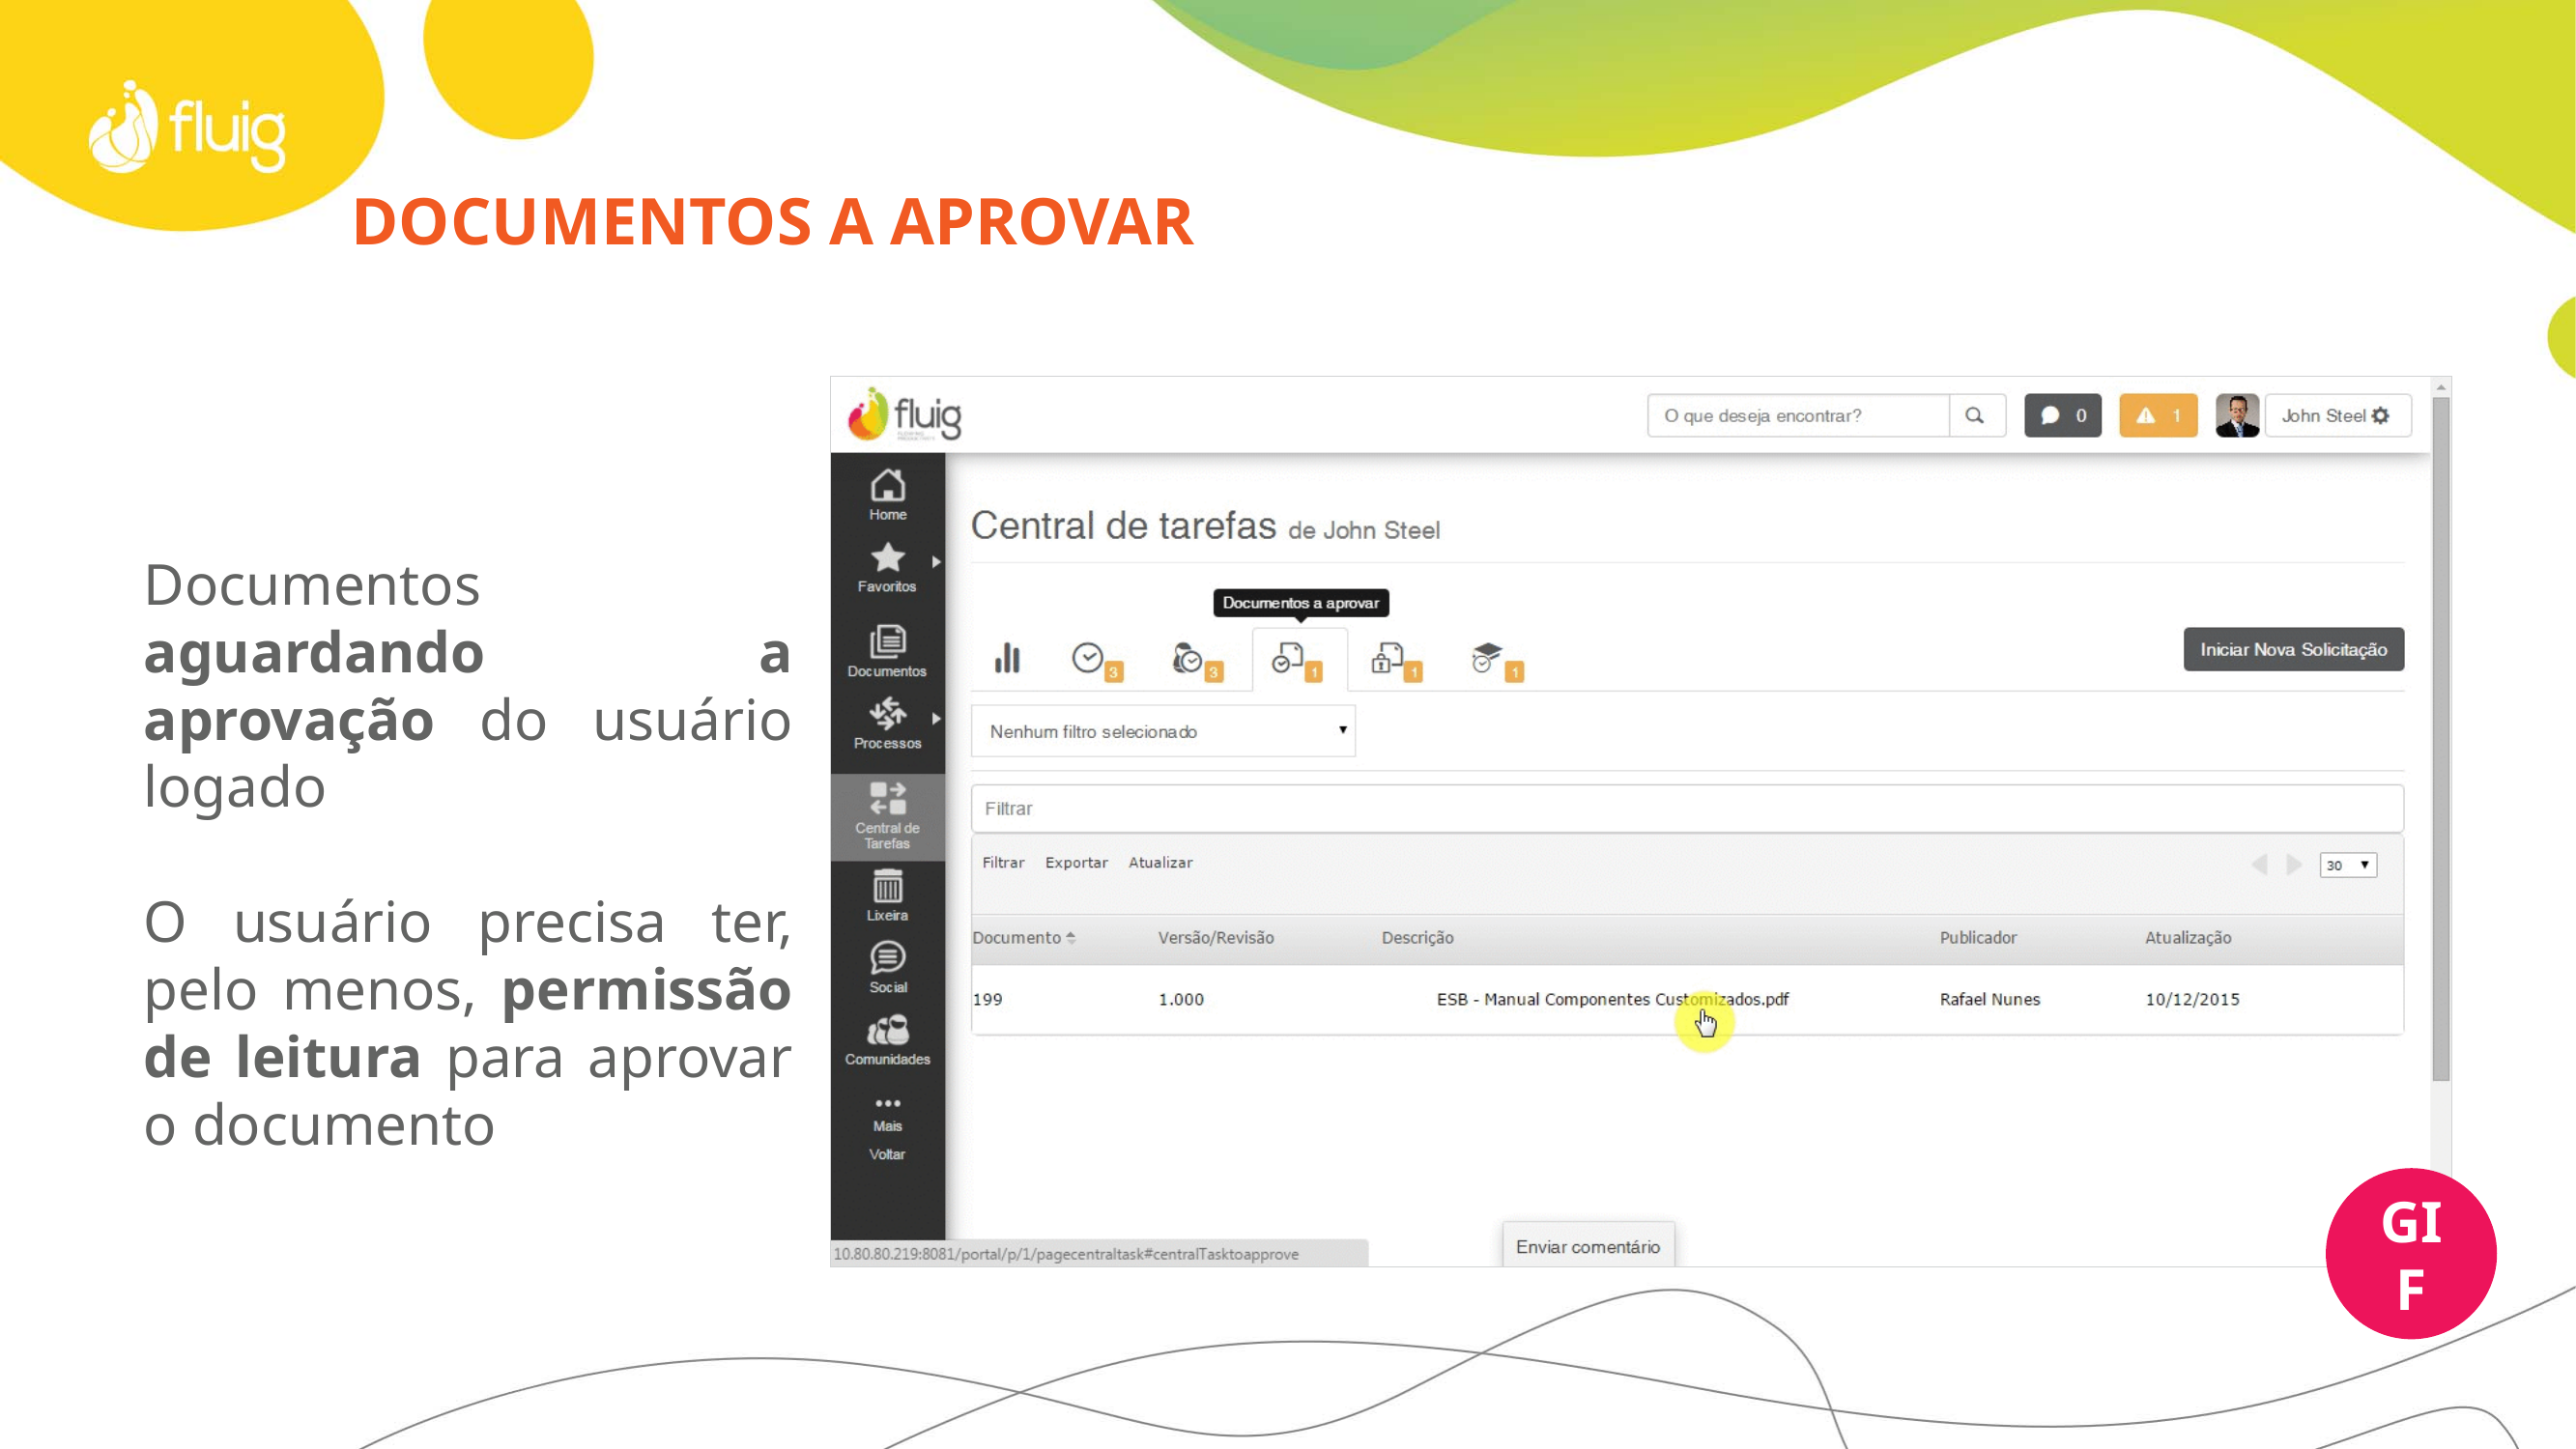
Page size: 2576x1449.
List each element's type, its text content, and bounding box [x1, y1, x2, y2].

text_box GIF [2328, 1179, 2498, 1340]
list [830, 376, 2452, 1267]
title documentos a aprovar [336, 173, 2352, 379]
text_box Documentos aguardando a aprovação do usuário logado O usuário precisa ter, pelo menos, permissão de leitura para aprovar o documento [129, 541, 808, 1164]
picture [0, 0, 2576, 1449]
